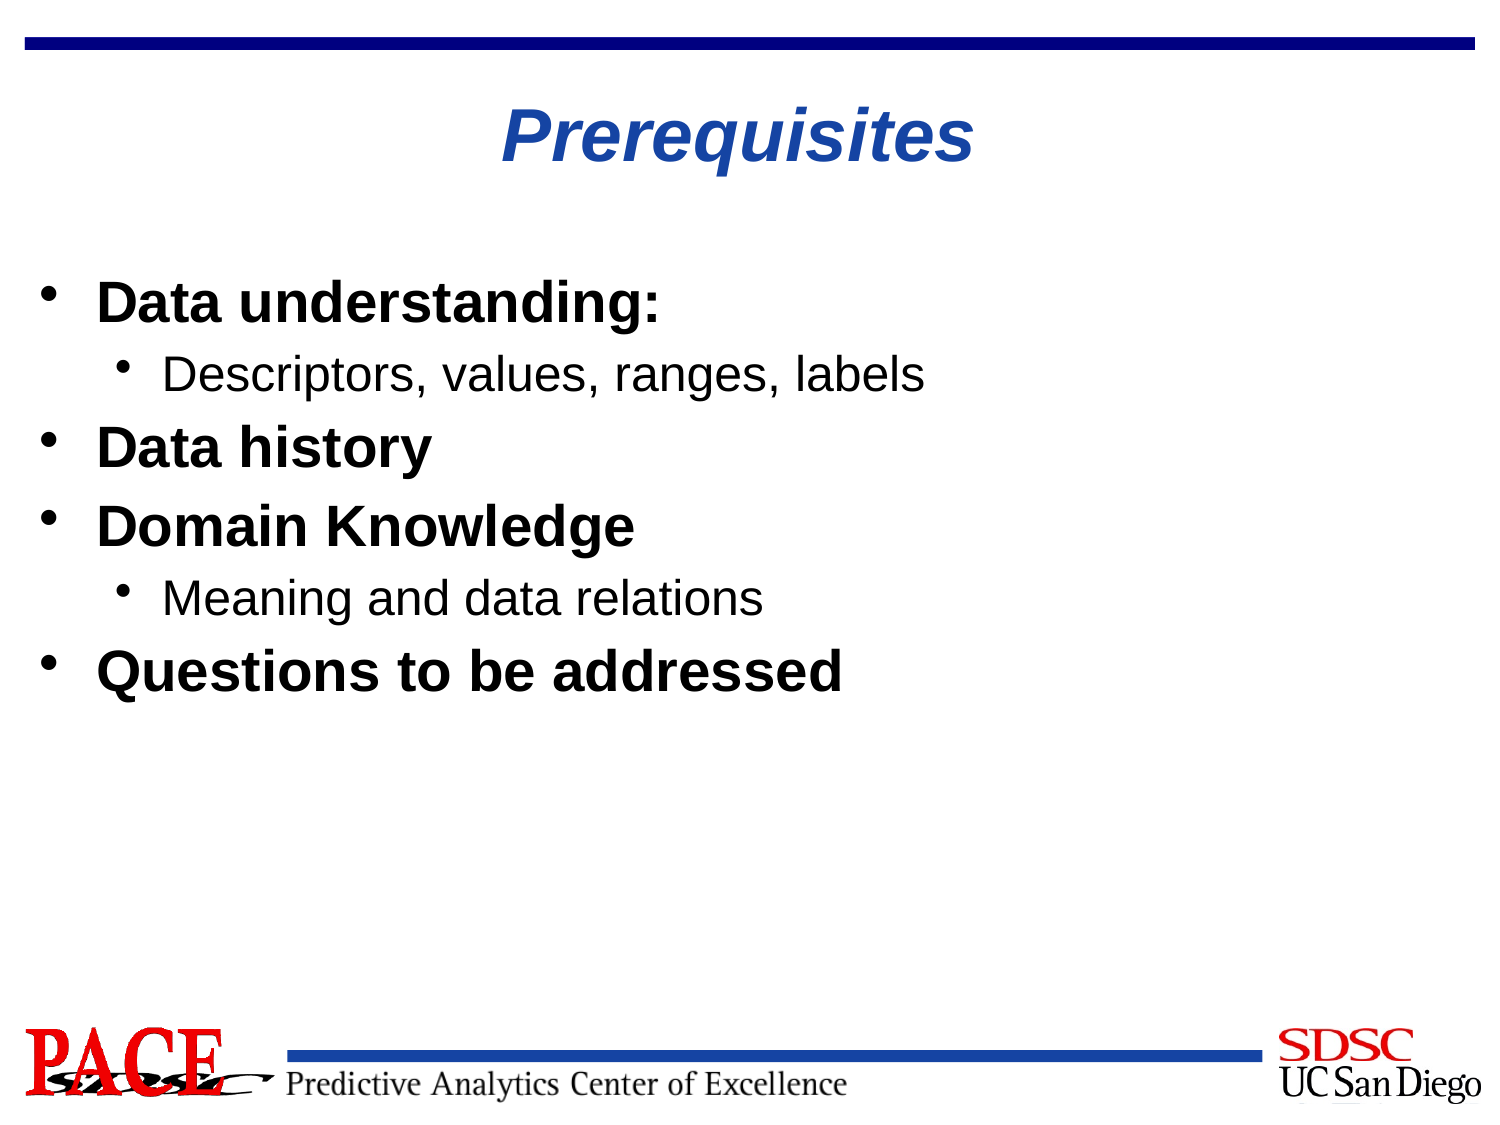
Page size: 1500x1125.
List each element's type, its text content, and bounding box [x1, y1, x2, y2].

picture [286, 1064, 858, 1103]
picture [1279, 1066, 1481, 1104]
picture [1279, 1028, 1413, 1061]
list Data understanding: Descriptors, values, ranges, labels Data history Domain Knowledge Meaning and data relations Questions to be addressed [24, 262, 1475, 975]
title Prerequisites [24, 50, 1475, 221]
picture [25, 1025, 276, 1101]
